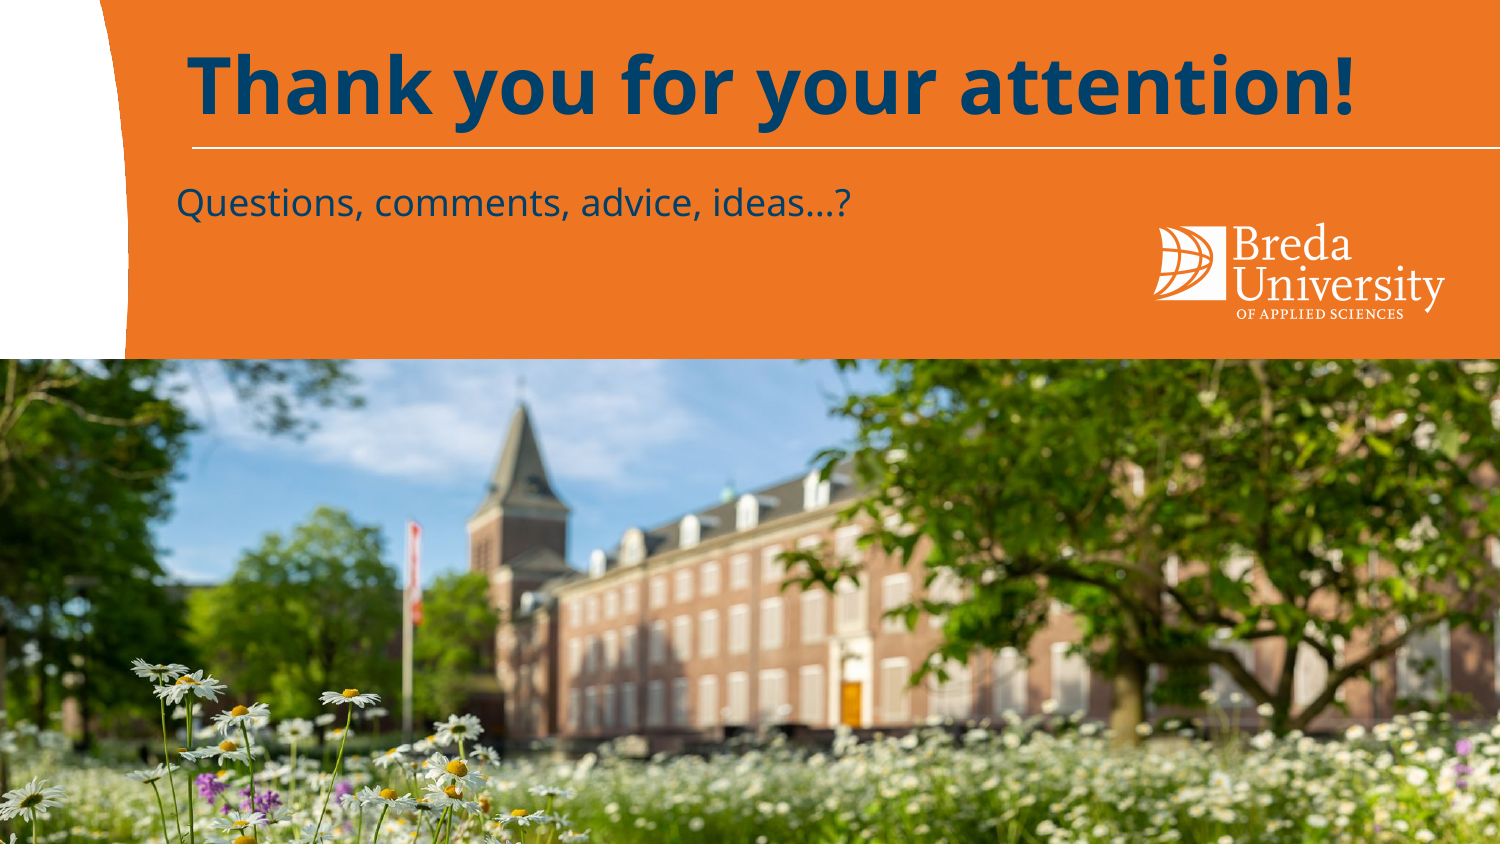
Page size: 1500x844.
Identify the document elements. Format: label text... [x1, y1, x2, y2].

list Questions, comments, advice, ideas…? [175, 178, 1325, 359]
picture [0, 0, 1500, 844]
title Thank you for your attention! [186, 0, 1405, 131]
